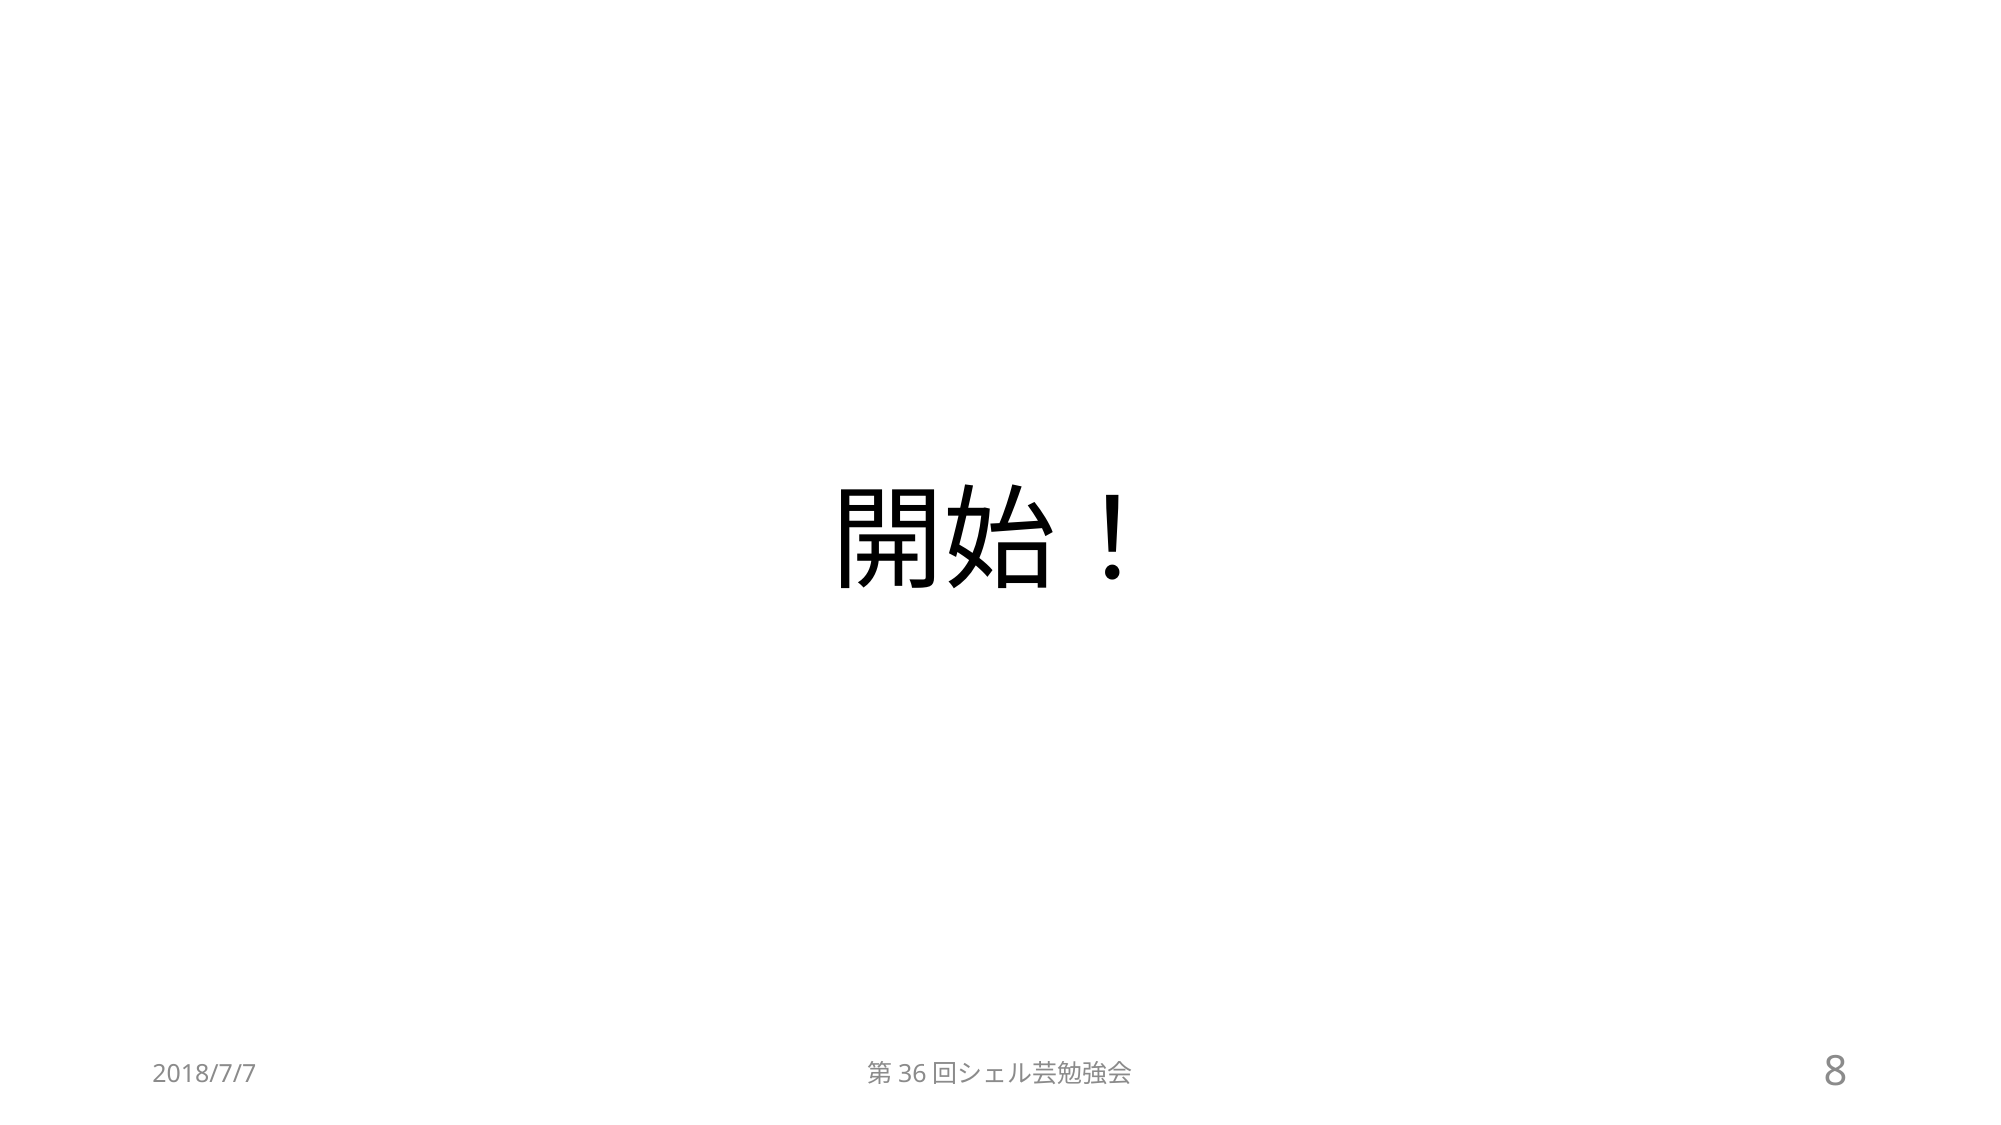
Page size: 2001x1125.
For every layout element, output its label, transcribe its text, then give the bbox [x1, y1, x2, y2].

slide_number 8 [1412, 1042, 1863, 1103]
list 開始！ [137, 475, 1863, 1014]
footer 第36回シェル芸勉強会 [662, 1042, 1338, 1103]
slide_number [137, 1042, 588, 1103]
